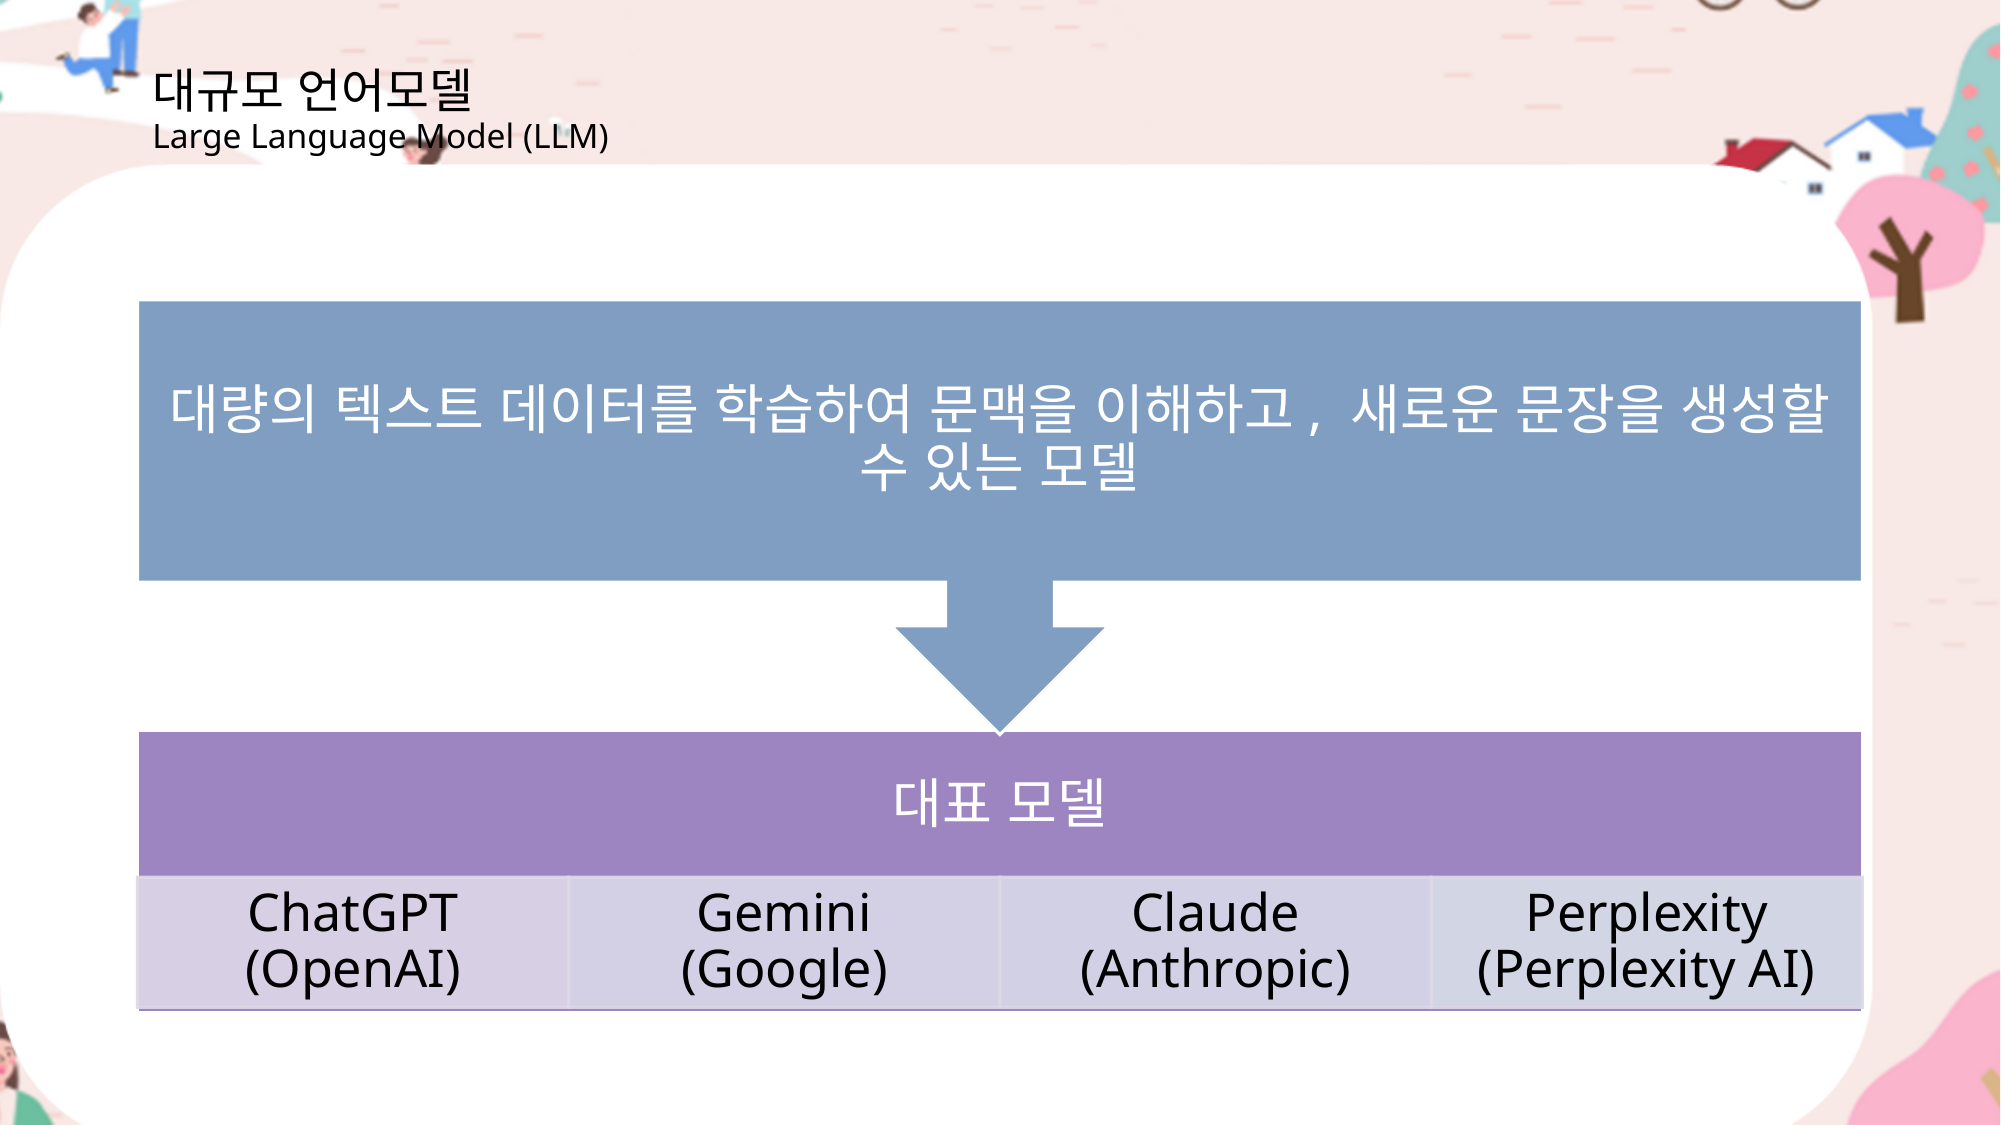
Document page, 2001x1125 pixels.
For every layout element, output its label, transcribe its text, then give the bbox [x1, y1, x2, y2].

title 대규모 언어모델 Large Language Model (LLM) [137, 59, 1863, 164]
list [136, 298, 1863, 1014]
picture [0, 0, 2001, 1125]
